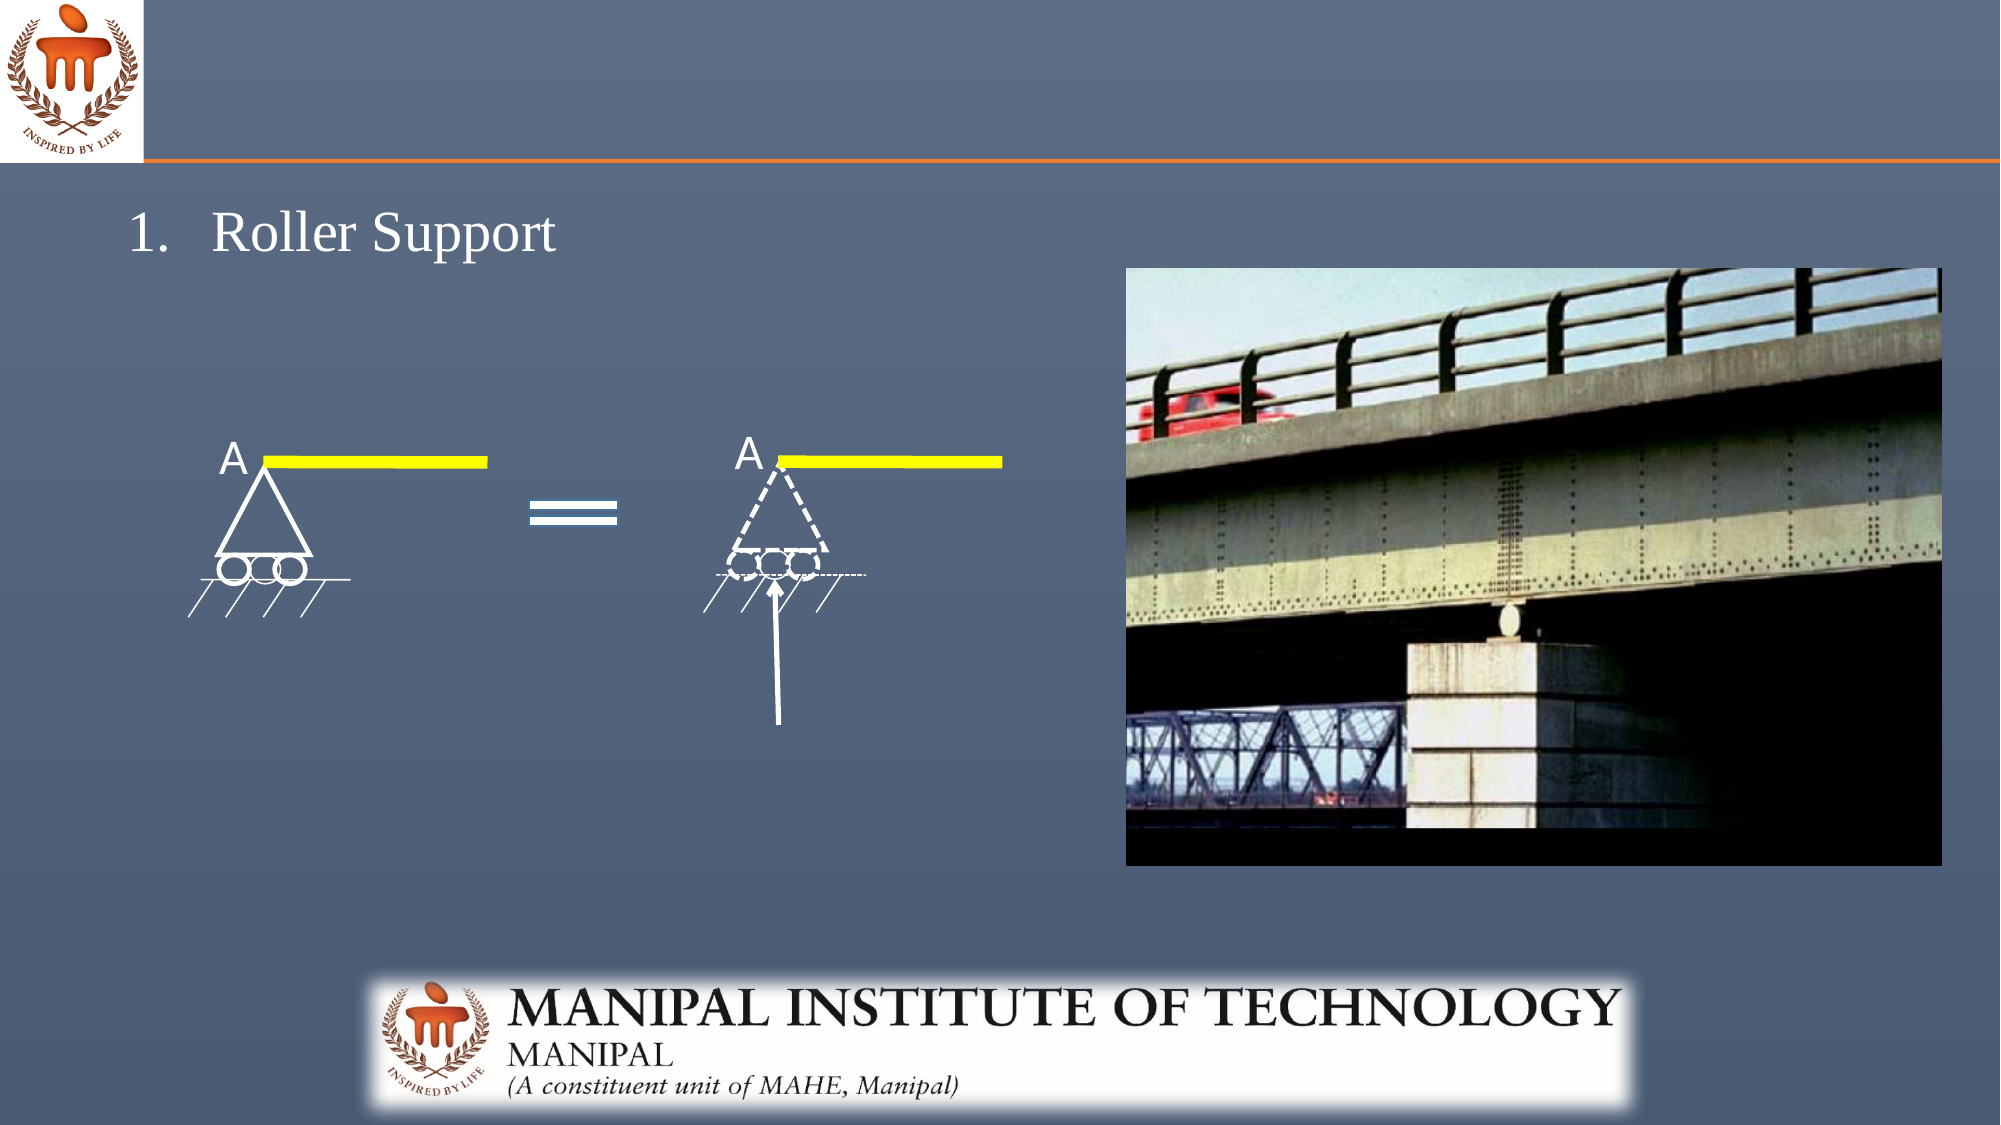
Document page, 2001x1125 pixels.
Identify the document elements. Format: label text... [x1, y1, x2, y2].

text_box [703, 650, 850, 654]
picture [377, 988, 1624, 1103]
text_box [528, 499, 619, 511]
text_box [728, 463, 826, 562]
text_box Roller Support [112, 174, 992, 271]
picture [1126, 268, 1942, 866]
text_box [528, 514, 619, 527]
text_box A [716, 412, 782, 465]
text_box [188, 417, 439, 655]
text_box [703, 562, 842, 613]
